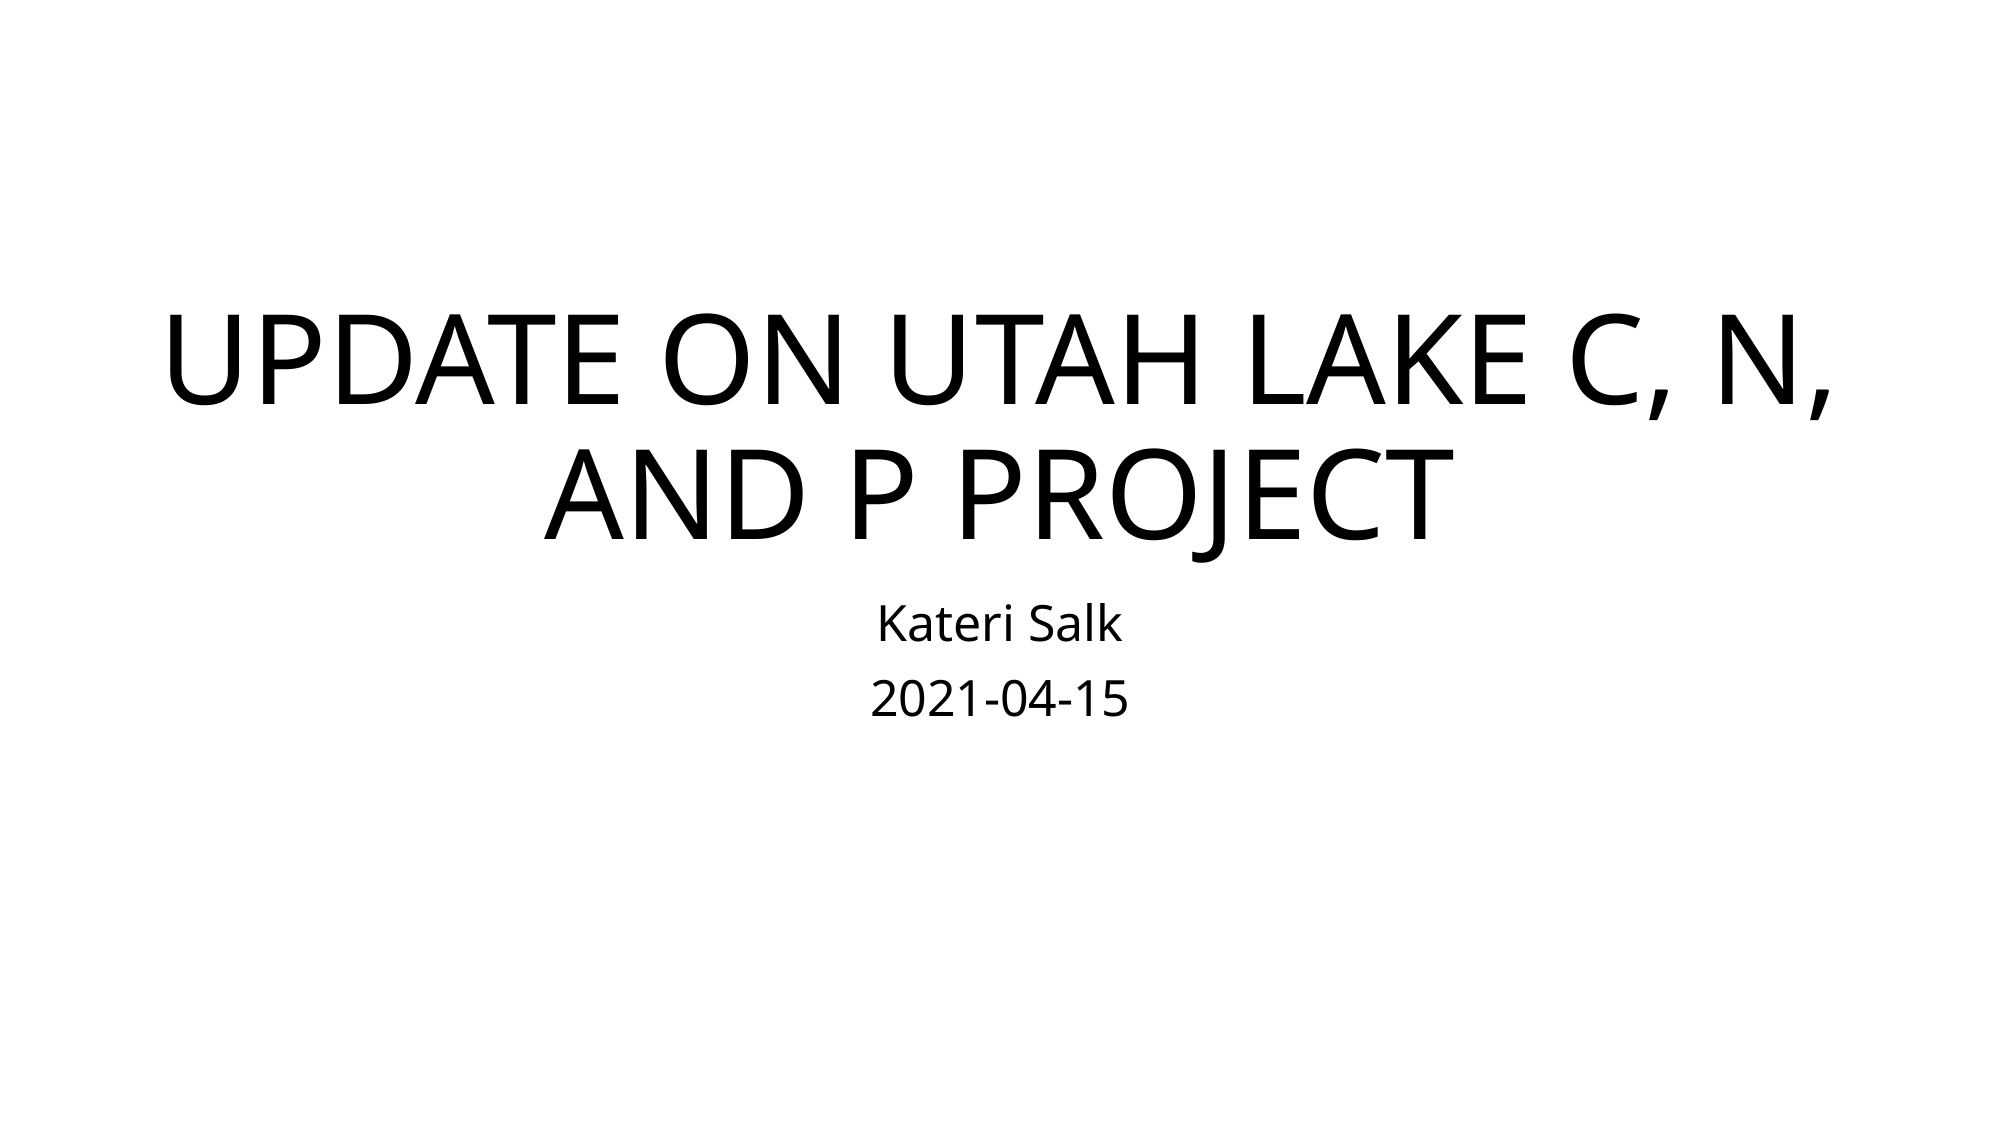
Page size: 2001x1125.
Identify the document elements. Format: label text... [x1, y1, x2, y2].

title UPDATE ON UTAH LAKE C, N, AND P PROJECT [136, 182, 1864, 575]
subtitle Kateri Salk 2021-04-15 [249, 590, 1750, 863]
